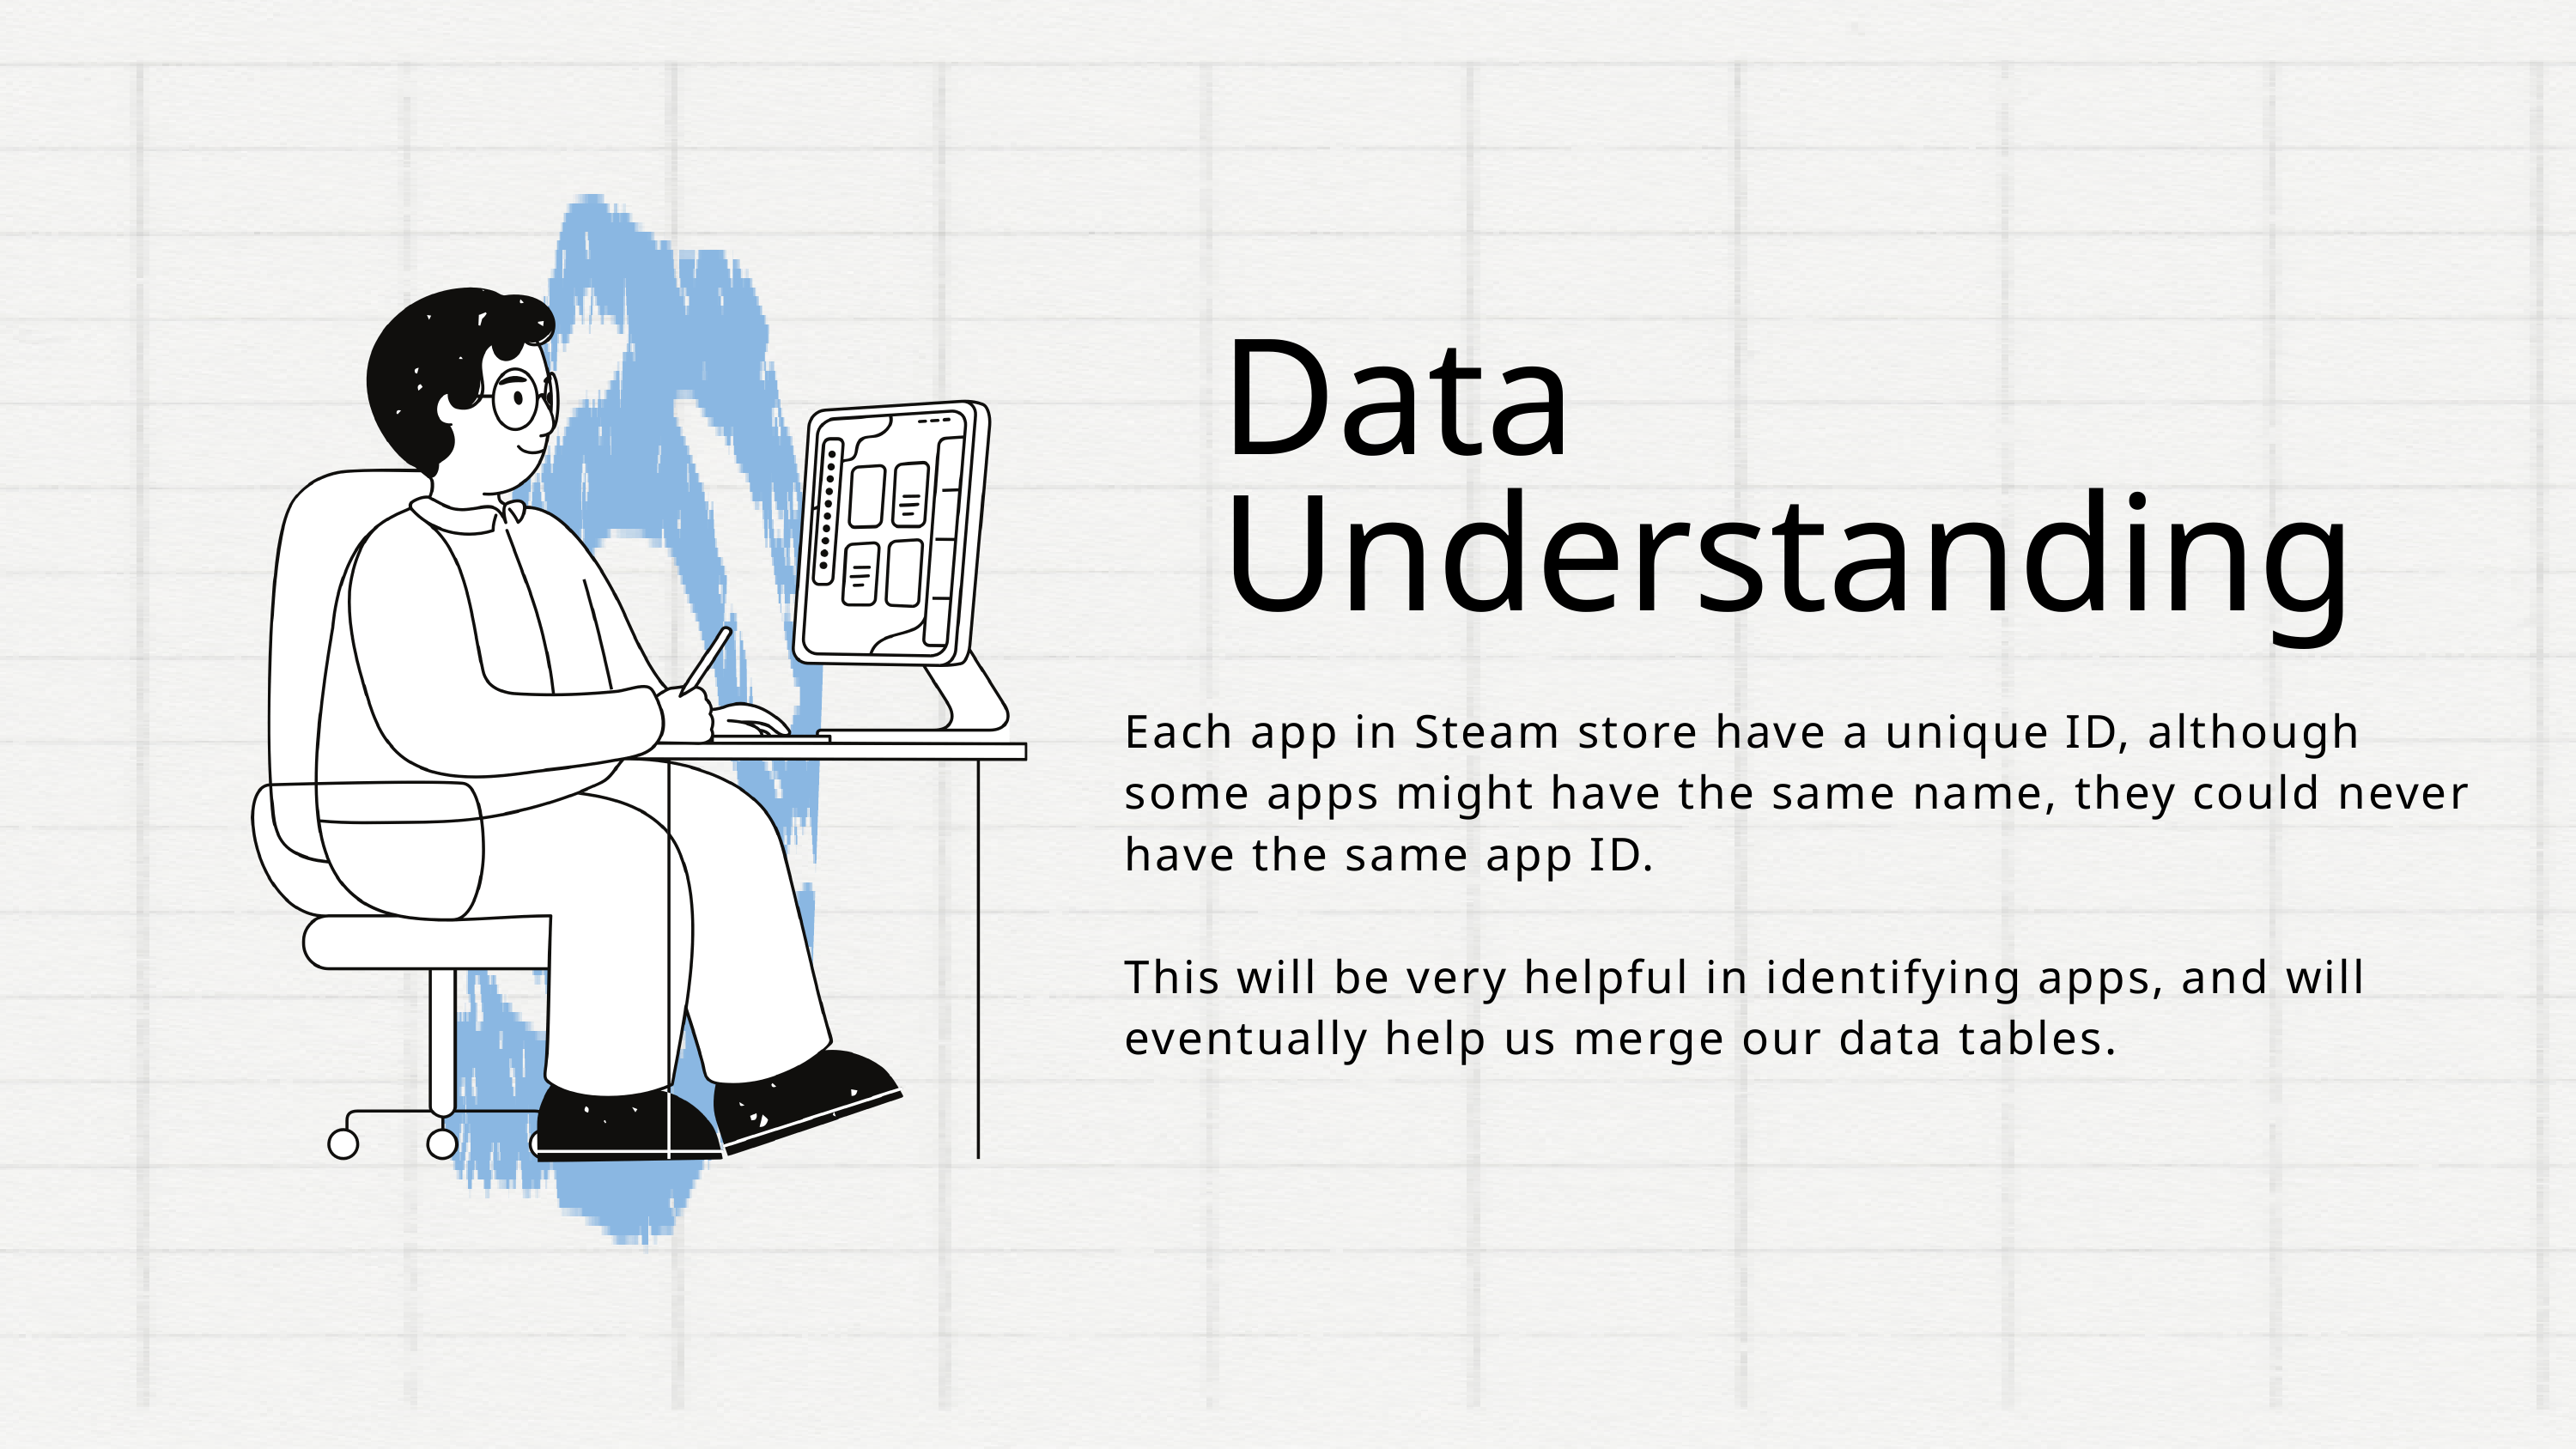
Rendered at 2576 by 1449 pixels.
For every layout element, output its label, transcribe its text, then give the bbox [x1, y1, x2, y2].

text_box Data Understanding [1219, 330, 2415, 643]
text_box [439, 1162, 806, 1264]
text_box [471, 185, 840, 287]
text_box Each app in Steam store have a unique ID, although some apps might have the same name, they could never have the same app ID. This will be very helpful in identifying apps, and will eventually help us merge our data tables. [1124, 695, 2504, 1064]
text_box [250, 287, 1028, 1162]
text_box [0, 0, 2576, 1449]
